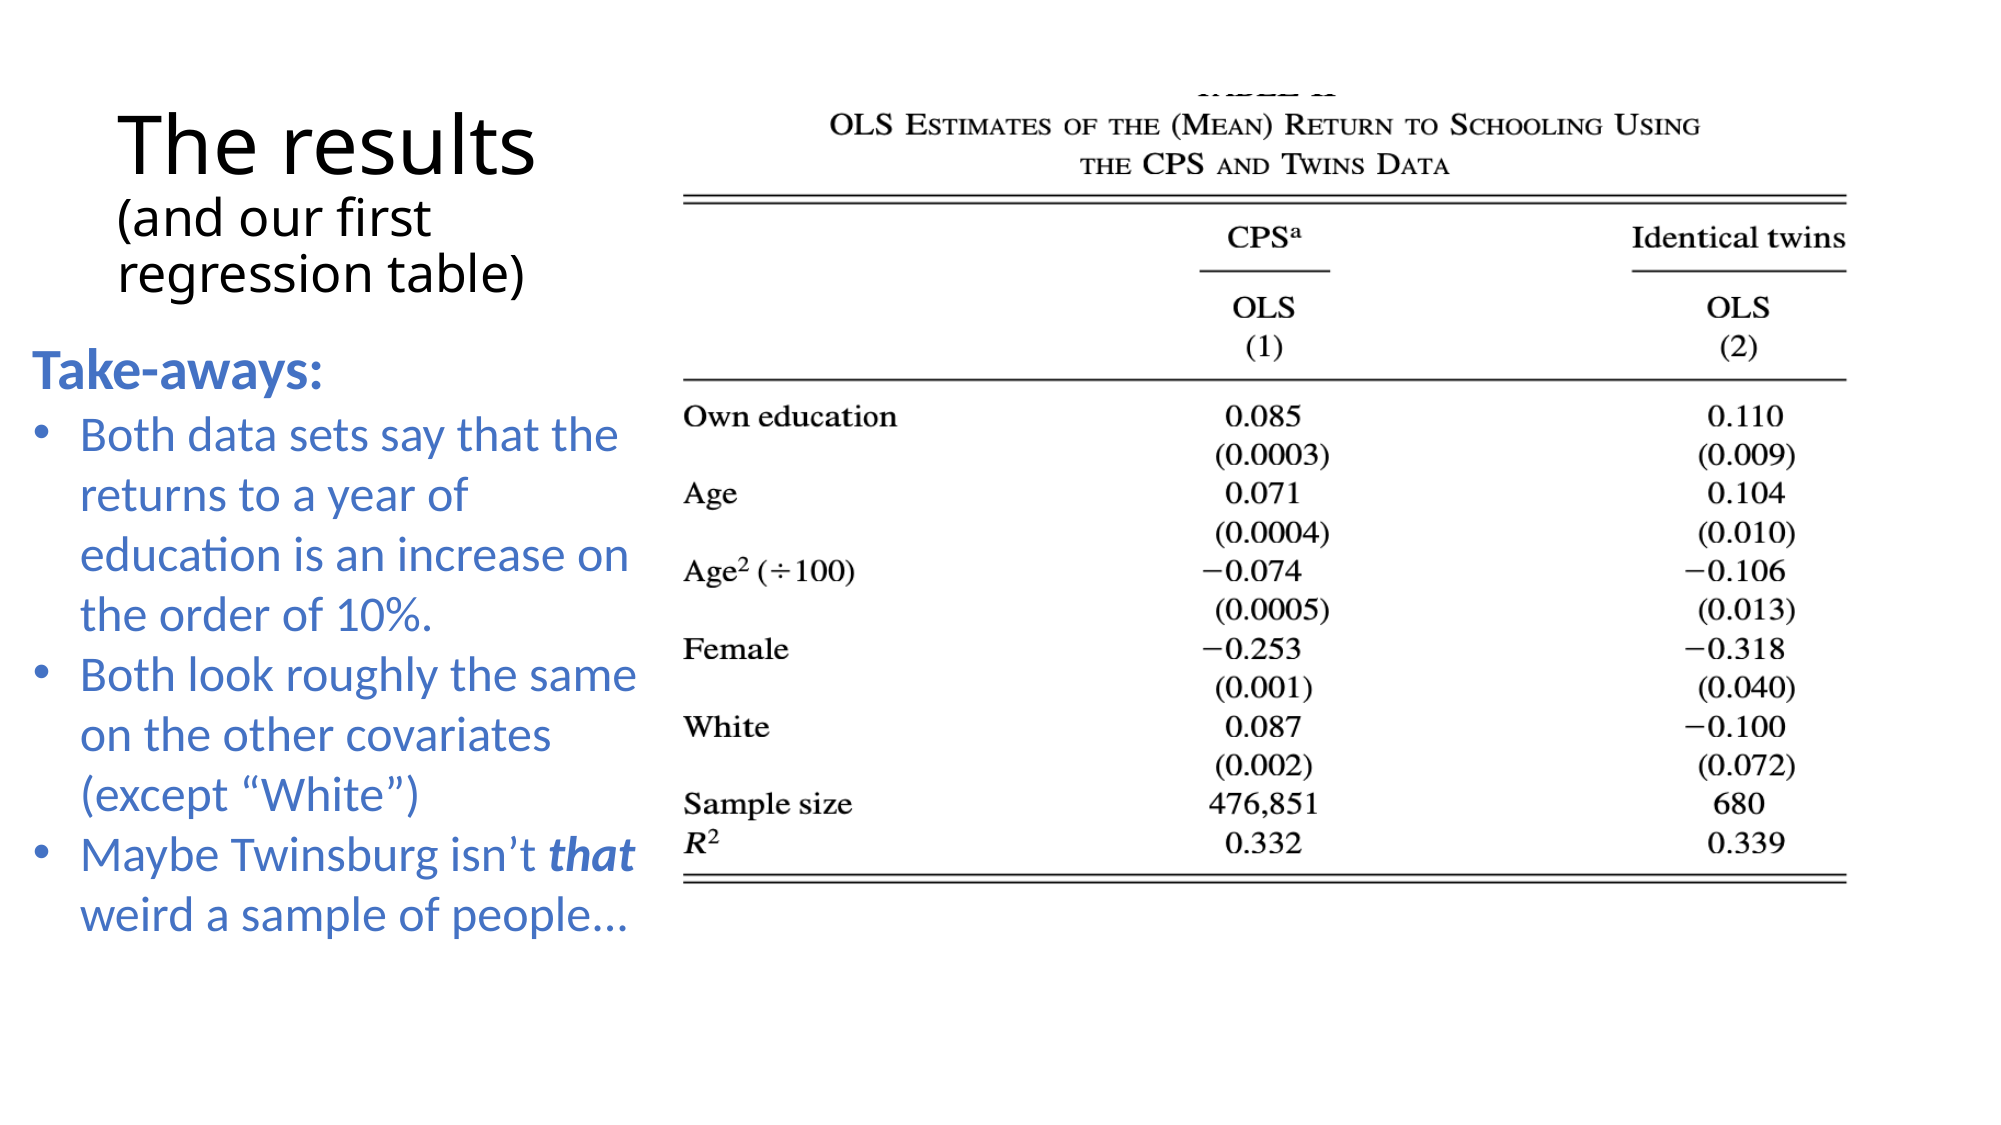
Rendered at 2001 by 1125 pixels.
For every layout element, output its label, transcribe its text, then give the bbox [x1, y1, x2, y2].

text_box Take-aways: Both data sets say that the returns to a year of education is an increase on the order of 10%. Both look roughly the same on the other covariates (except “White”) Maybe Twinsburg isn’t that weird a sample of people... [18, 323, 677, 949]
picture [635, 94, 1898, 895]
title The results (and our first regression table) [102, 94, 593, 313]
